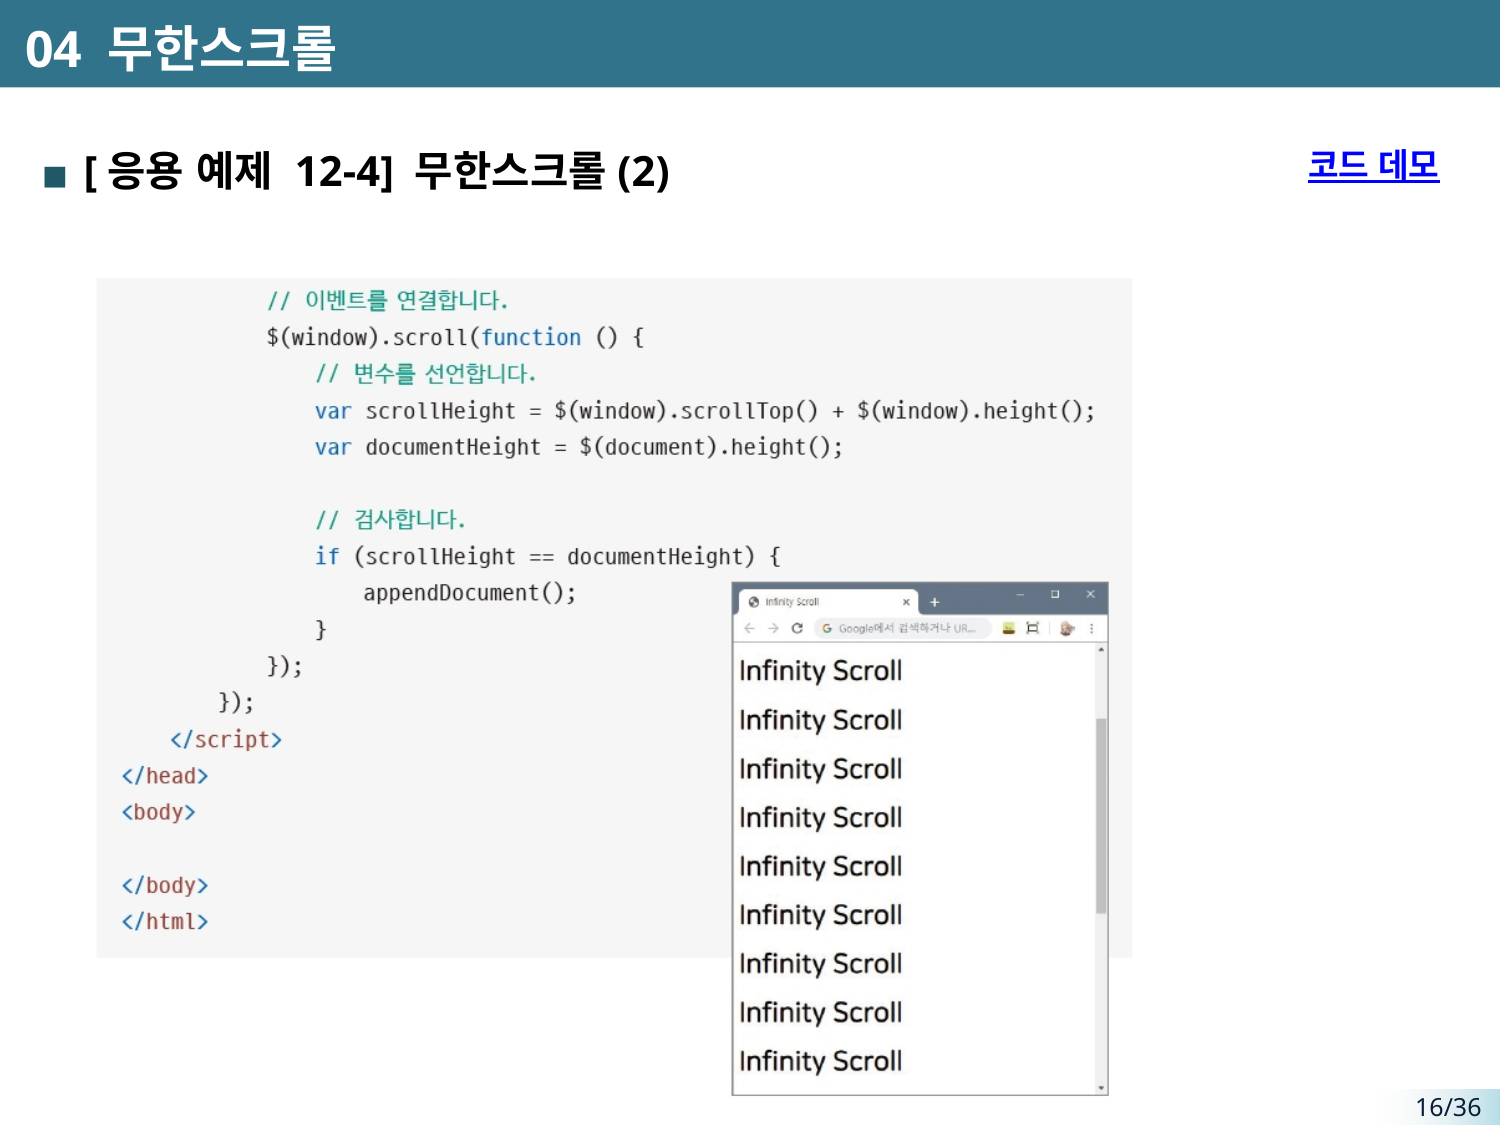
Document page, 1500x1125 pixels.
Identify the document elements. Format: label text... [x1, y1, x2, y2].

title 04 무한스크롤 [10, 8, 1288, 87]
list [응용 예제 12-4] 무한스크롤(2) [10, 126, 1481, 1057]
text_box 코드 데모 [1293, 137, 1495, 193]
picture [88, 278, 1140, 1107]
